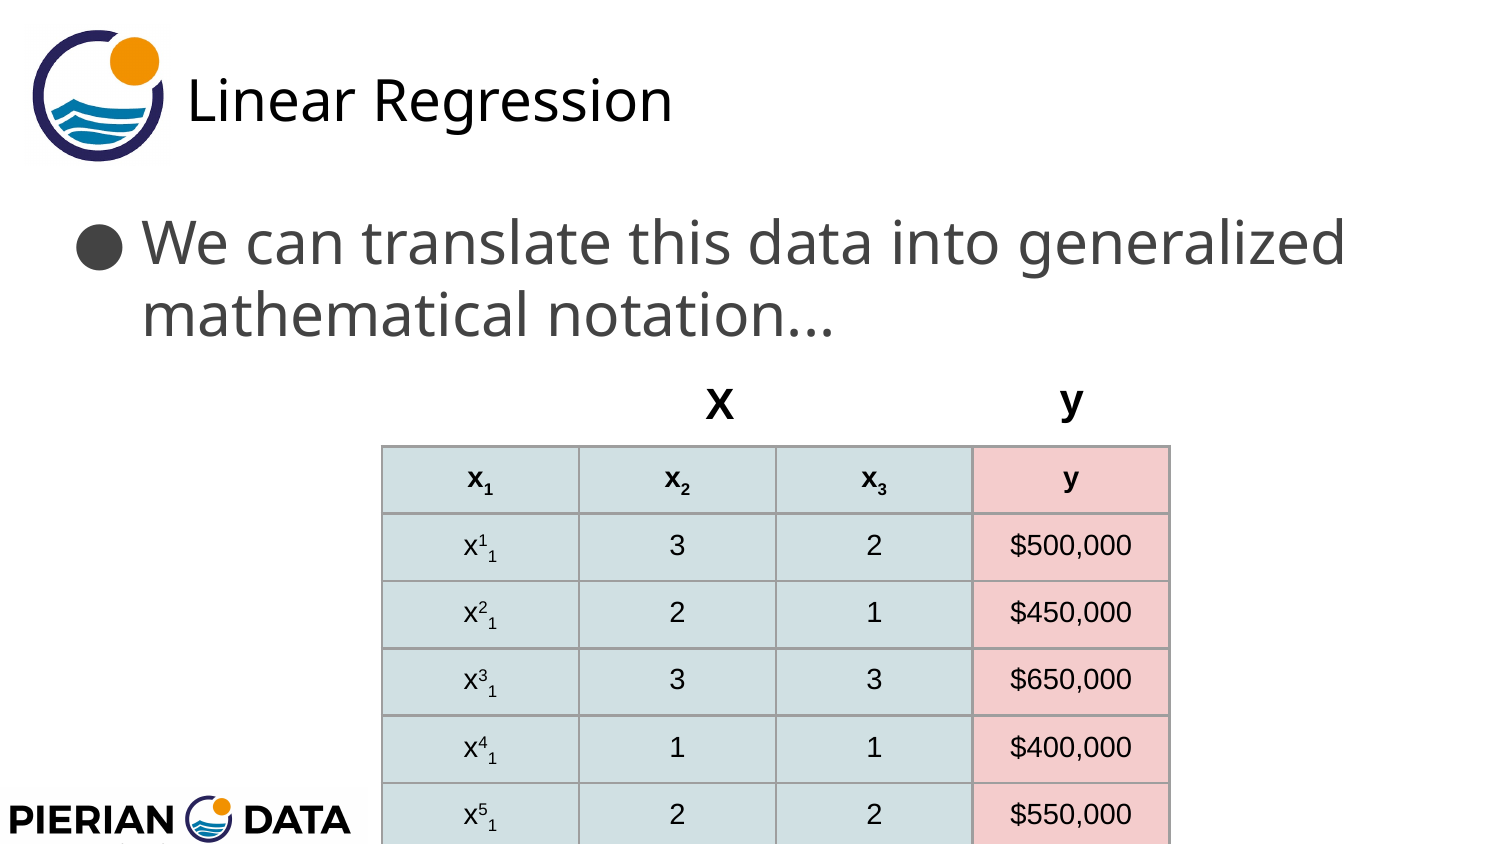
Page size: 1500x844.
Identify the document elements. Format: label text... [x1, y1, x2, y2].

table_cell x11 [383, 515, 578, 580]
table_cell $450,000 [974, 582, 1168, 647]
table_header x1 [383, 448, 578, 512]
text_box X [648, 360, 792, 435]
picture [0, 787, 368, 844]
picture [24, 24, 172, 167]
table_cell x41 [383, 717, 578, 782]
table_cell 2 [777, 784, 971, 844]
title Linear Regression [176, 48, 1449, 143]
table_cell x21 [383, 582, 578, 647]
table_cell 1 [777, 582, 971, 647]
table_cell $550,000 [974, 784, 1168, 844]
table_cell 1 [580, 717, 775, 782]
table_cell 2 [580, 582, 775, 647]
table_cell $400,000 [974, 717, 1168, 782]
table_header x2 [580, 448, 775, 512]
table_cell 3 [580, 650, 775, 714]
table_cell $650,000 [974, 650, 1168, 714]
table_cell $500,000 [974, 515, 1168, 580]
table_cell x51 [383, 784, 578, 844]
table_cell 2 [777, 515, 971, 580]
table_cell 1 [777, 717, 971, 782]
table_cell 3 [580, 515, 775, 580]
text_box y [999, 356, 1144, 431]
table_cell 2 [580, 784, 775, 844]
list We can translate this data into generalized mathematical notation... [51, 189, 1476, 750]
table_header y [974, 448, 1168, 512]
table_cell x31 [383, 650, 578, 714]
table_cell 3 [777, 650, 971, 714]
table_header x3 [777, 448, 971, 512]
